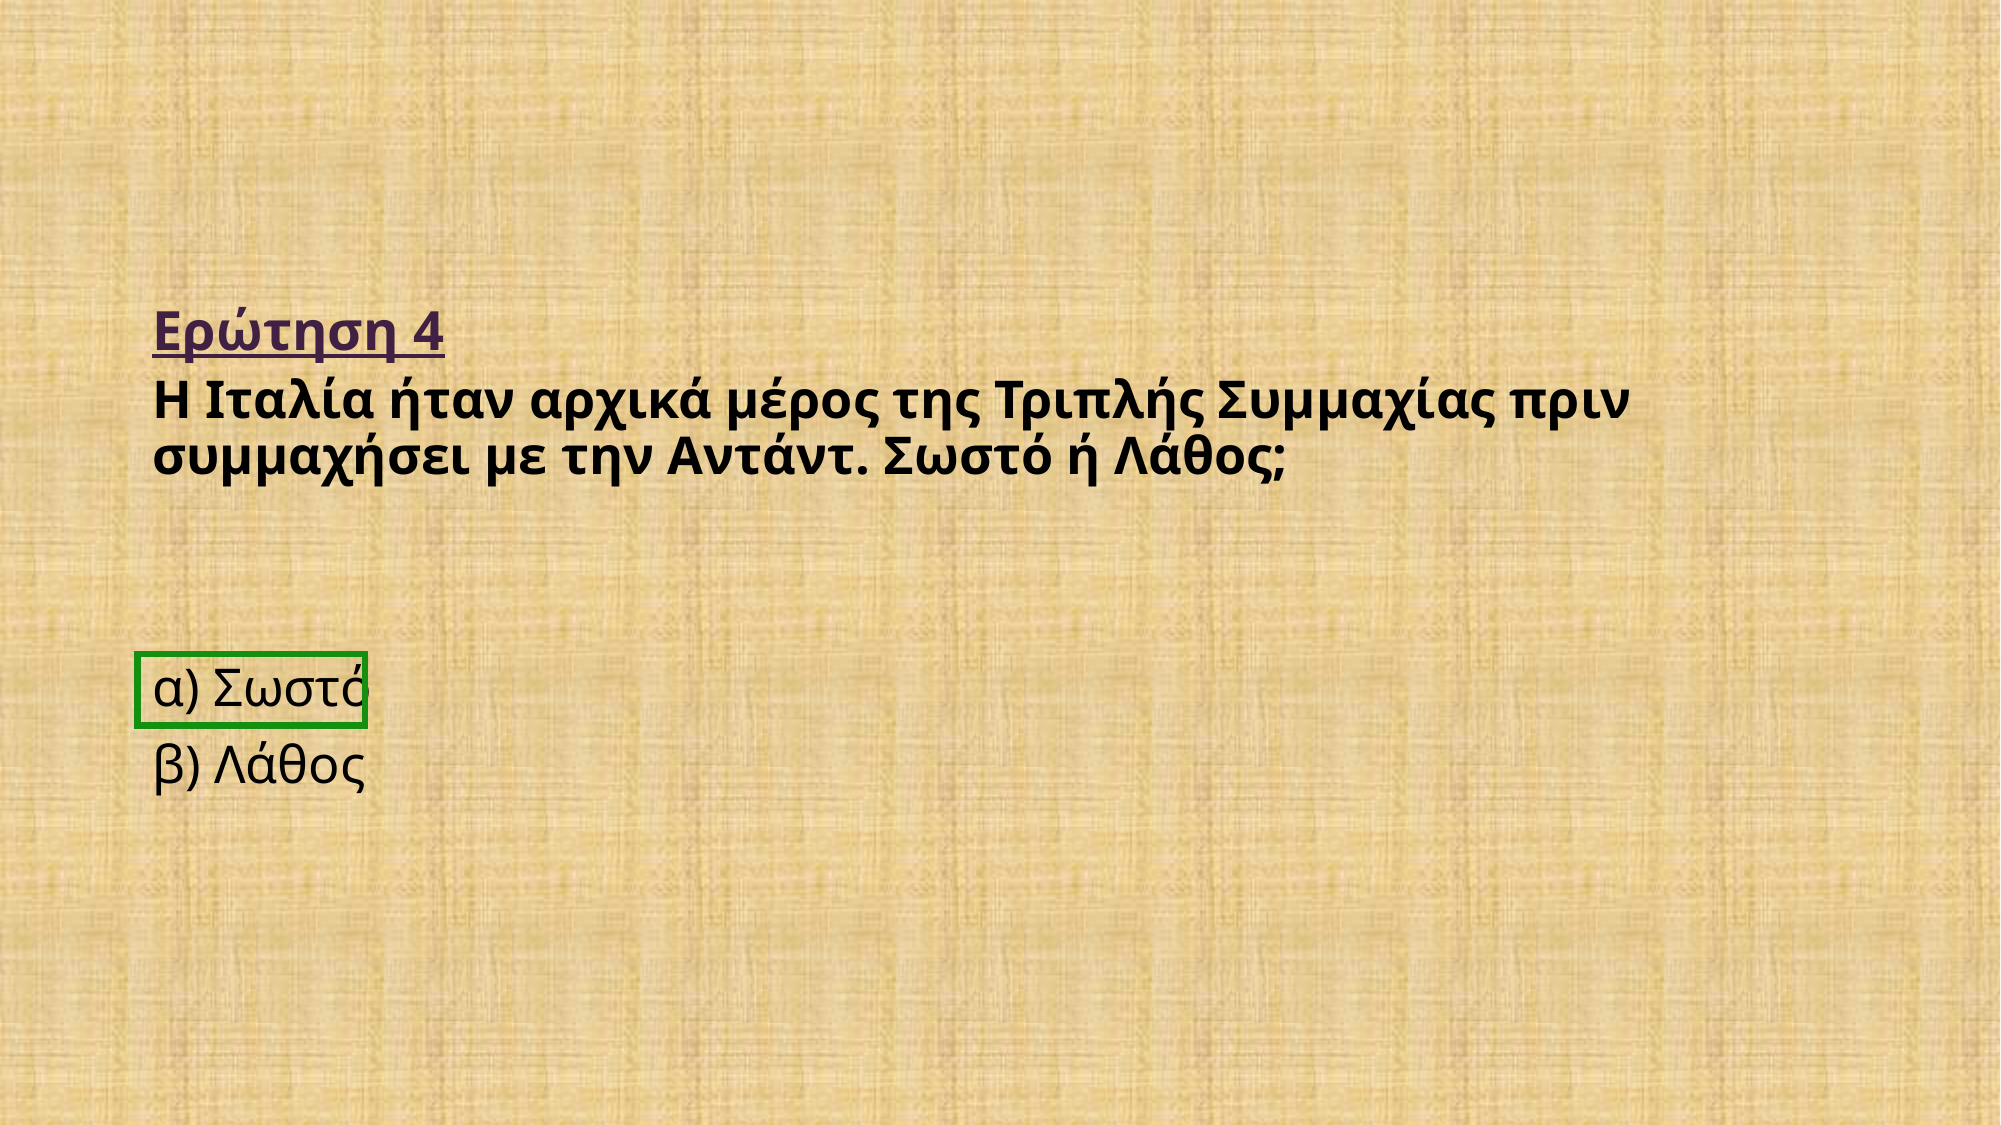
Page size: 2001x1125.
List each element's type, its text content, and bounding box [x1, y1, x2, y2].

list α) Σωστό β) Λάθος [137, 654, 1863, 825]
title Η Ιταλία ήταν αρχικά μέρος της Τριπλής Συμμαχίας πριν συμμαχήσει με την Αντάντ. Σωστό ή Λάθος; [137, 371, 1863, 570]
text_box Ερώτηση 4 [137, 294, 1863, 371]
picture [0, 0, 2001, 1125]
text_box [136, 653, 366, 726]
